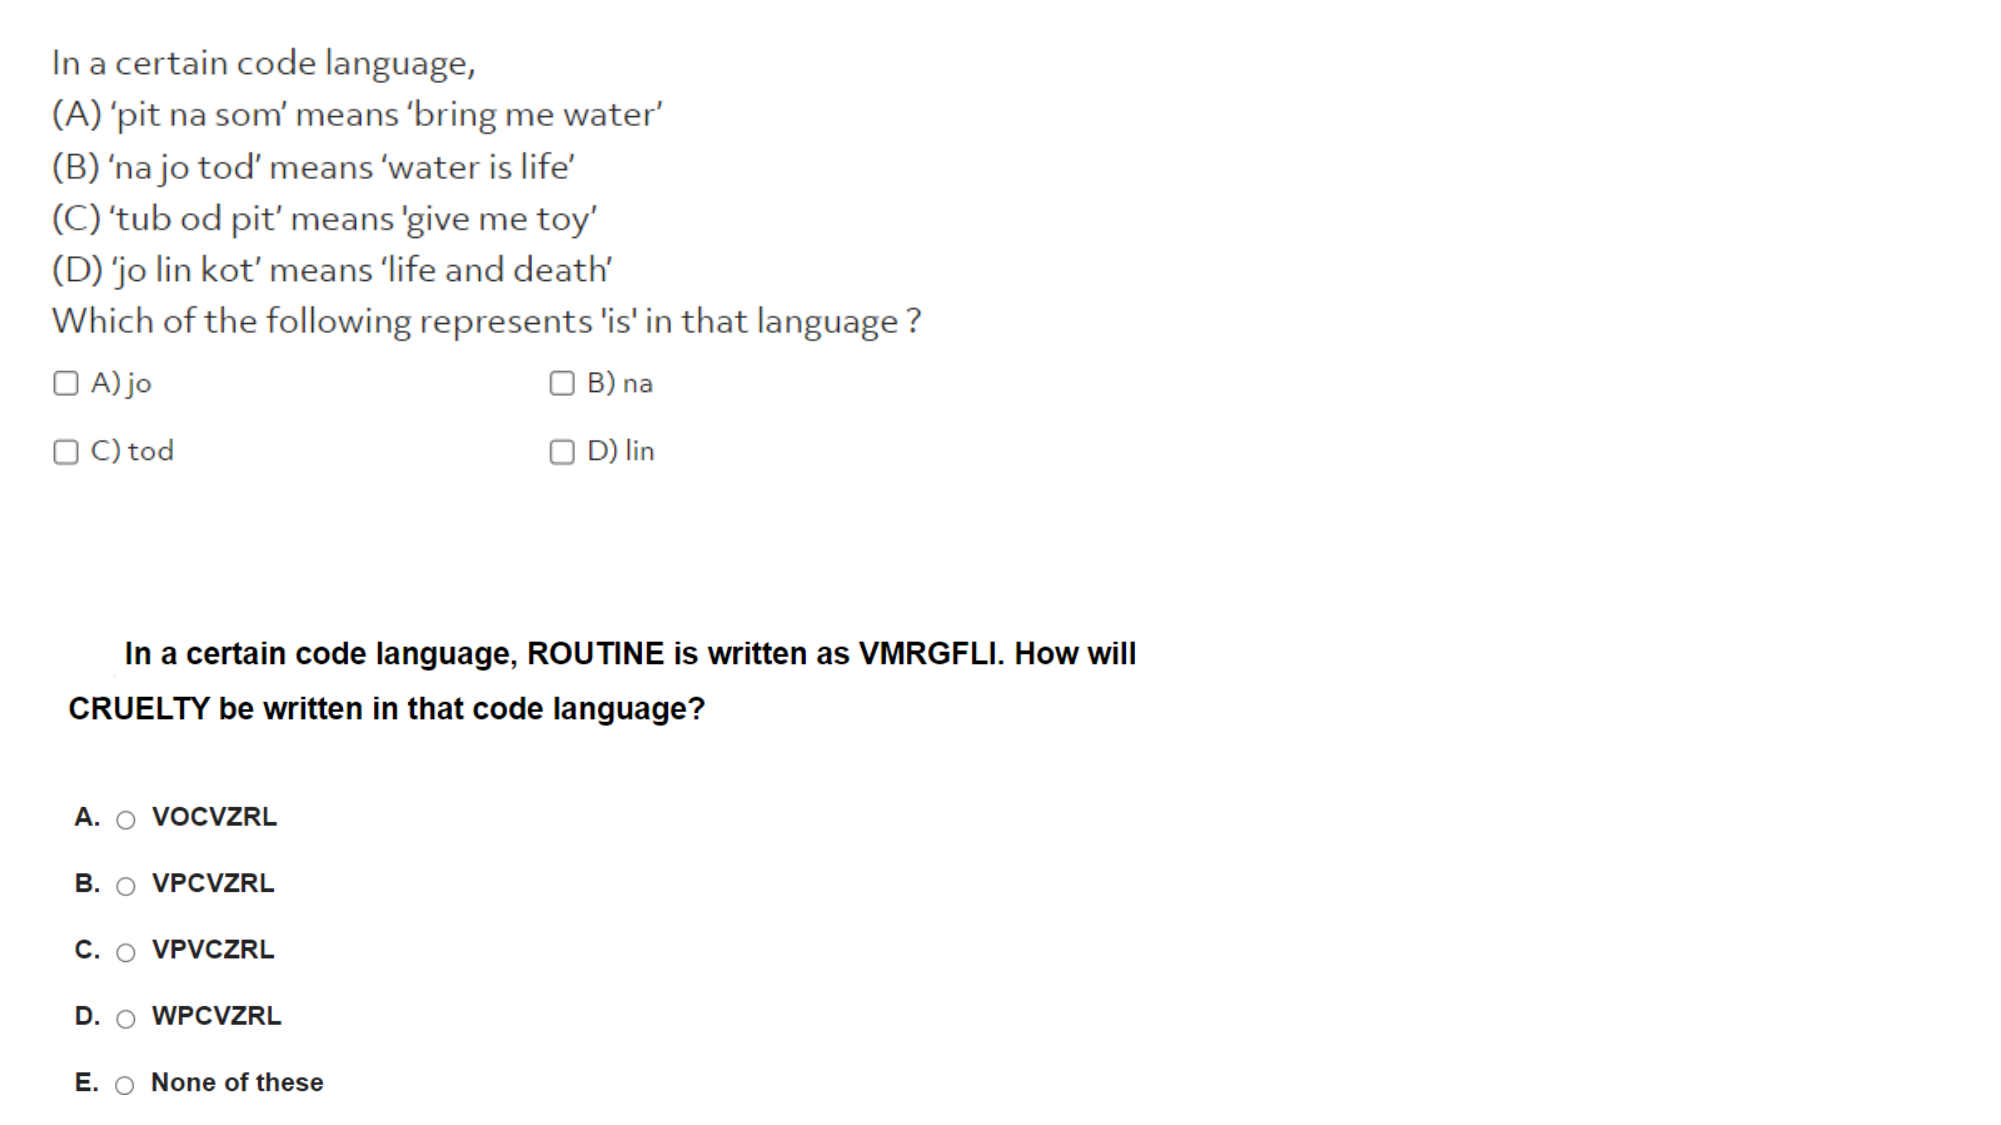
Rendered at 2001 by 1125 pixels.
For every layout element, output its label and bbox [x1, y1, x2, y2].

picture [44, 598, 1190, 1095]
picture [44, 30, 929, 482]
